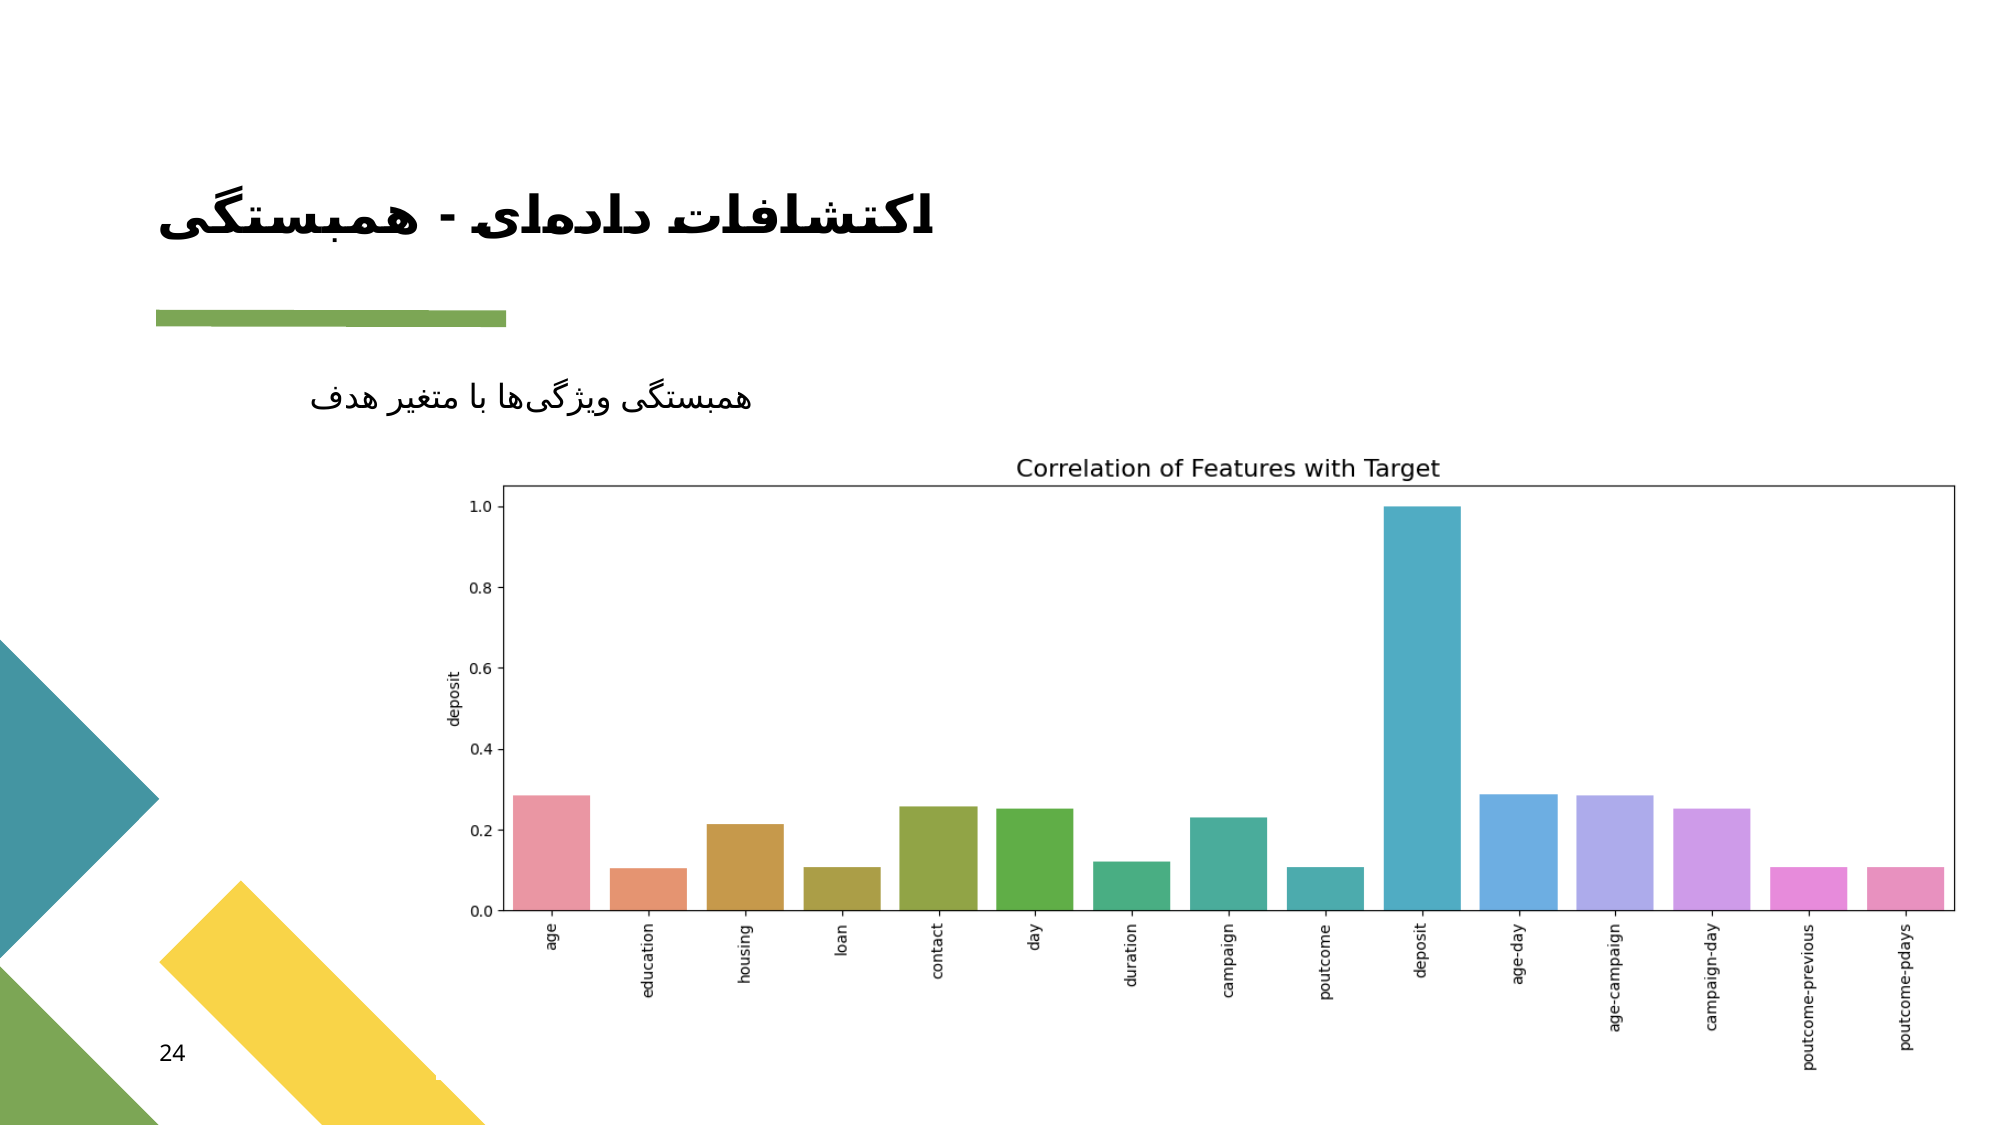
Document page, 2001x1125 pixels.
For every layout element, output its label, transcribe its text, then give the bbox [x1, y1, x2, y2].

list همبستگی ویژگی‌ها با متغیر هدف [156, 375, 907, 835]
slide_number 24 [159, 1038, 246, 1080]
picture [436, 448, 1964, 1080]
title اکتشافات داده‌ای - همبستگی [158, 144, 969, 245]
